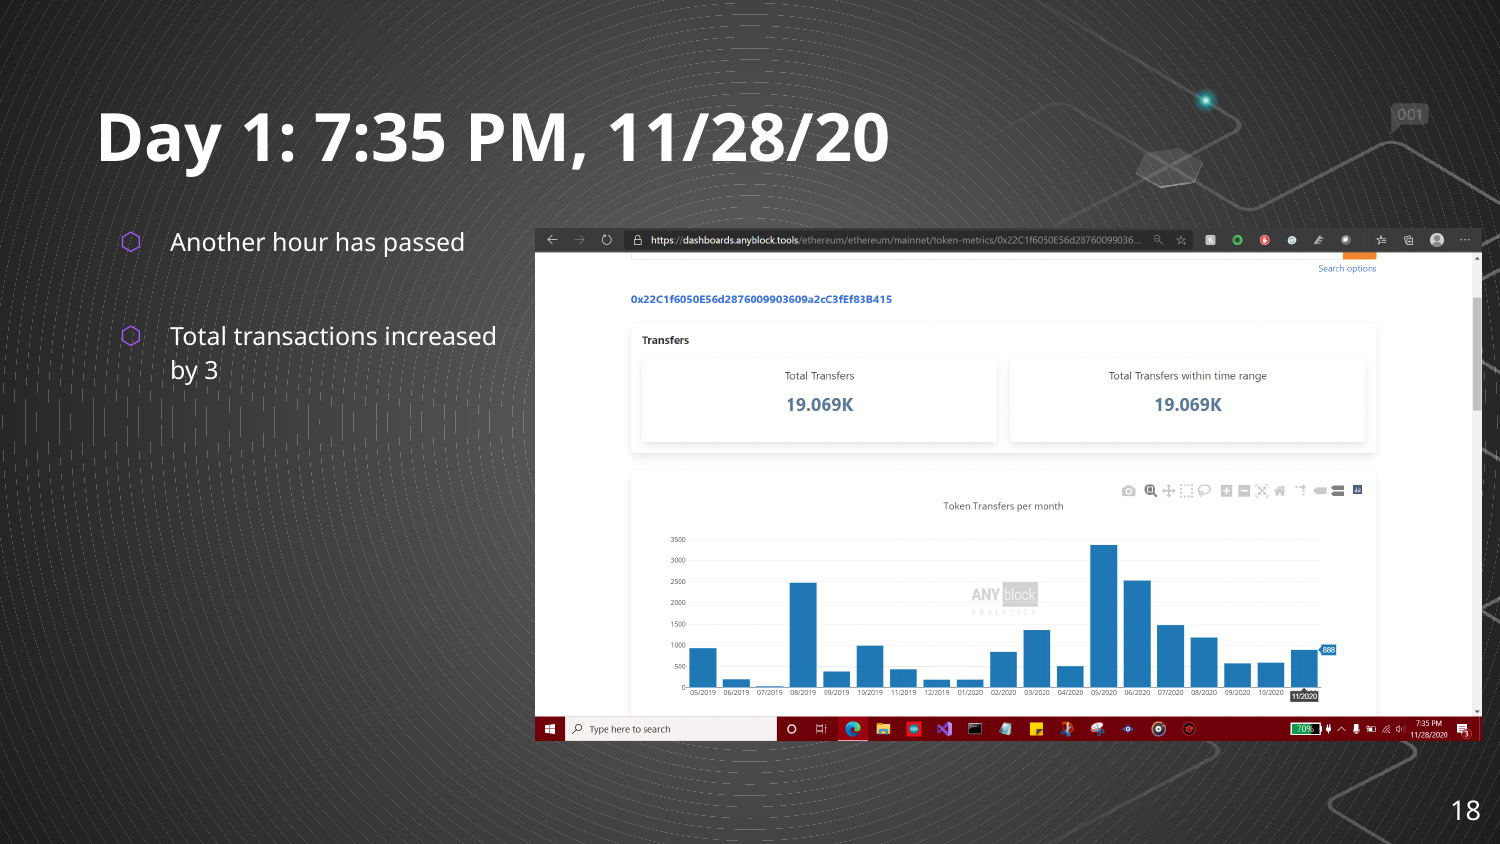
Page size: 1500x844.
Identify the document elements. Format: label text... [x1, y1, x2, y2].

slide_number 18 [1391, 779, 1482, 844]
title Day 1: 7:35 PM, 11/28/20 [95, 33, 1082, 175]
picture [0, 0, 1500, 844]
list Another hour has passed Total transactions increased by 3 [95, 221, 505, 741]
